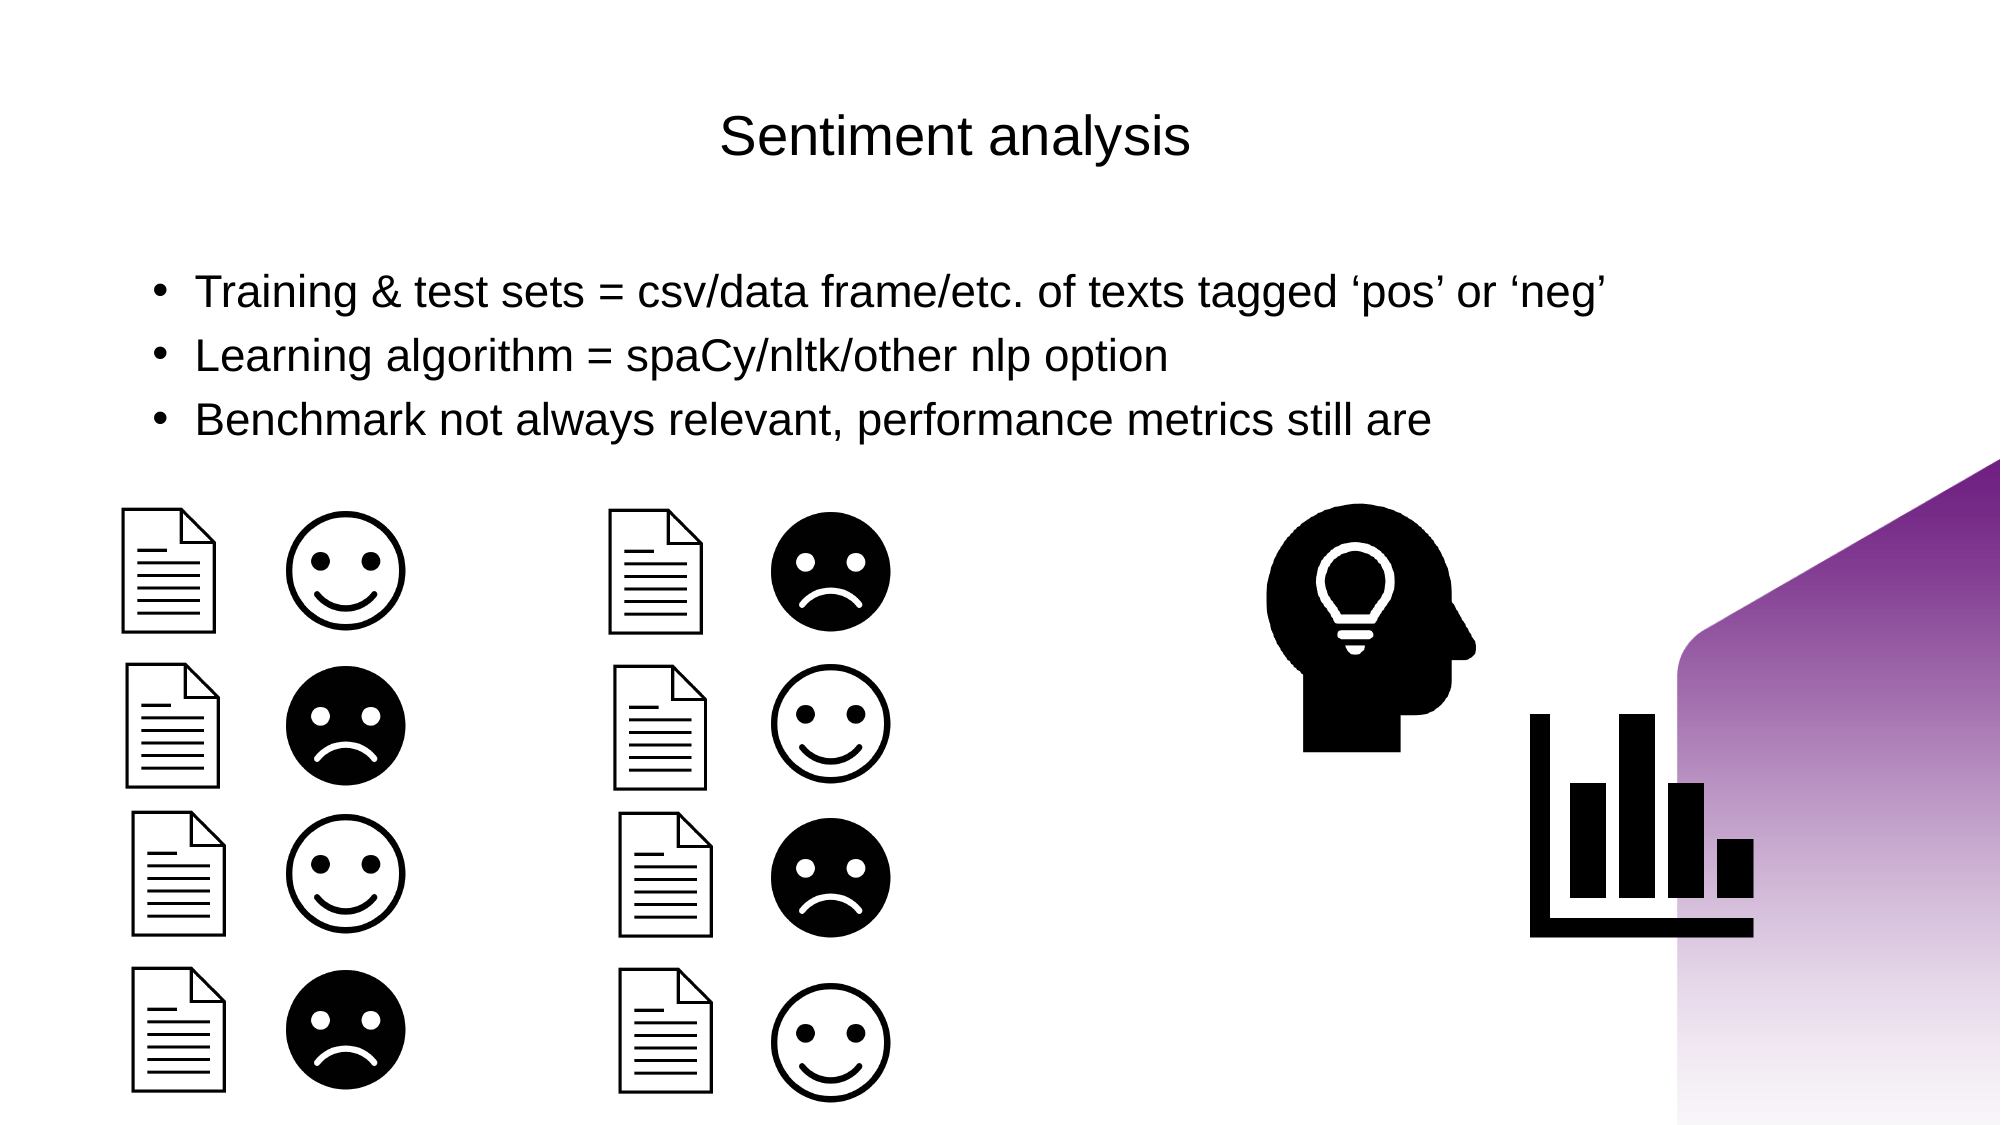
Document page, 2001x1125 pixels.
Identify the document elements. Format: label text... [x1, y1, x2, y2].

list Training & test sets = csv/data frame/etc. of texts tagged ‘pos’ or ‘neg’ Learning algorithm = spaCy/nltk/other nlp option Benchmark not always relevant, performance metrics still are [137, 254, 1851, 921]
title Sentiment analysis [137, 88, 1775, 179]
picture [1166, 200, 2000, 1125]
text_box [580, 496, 906, 1118]
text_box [93, 494, 421, 1105]
